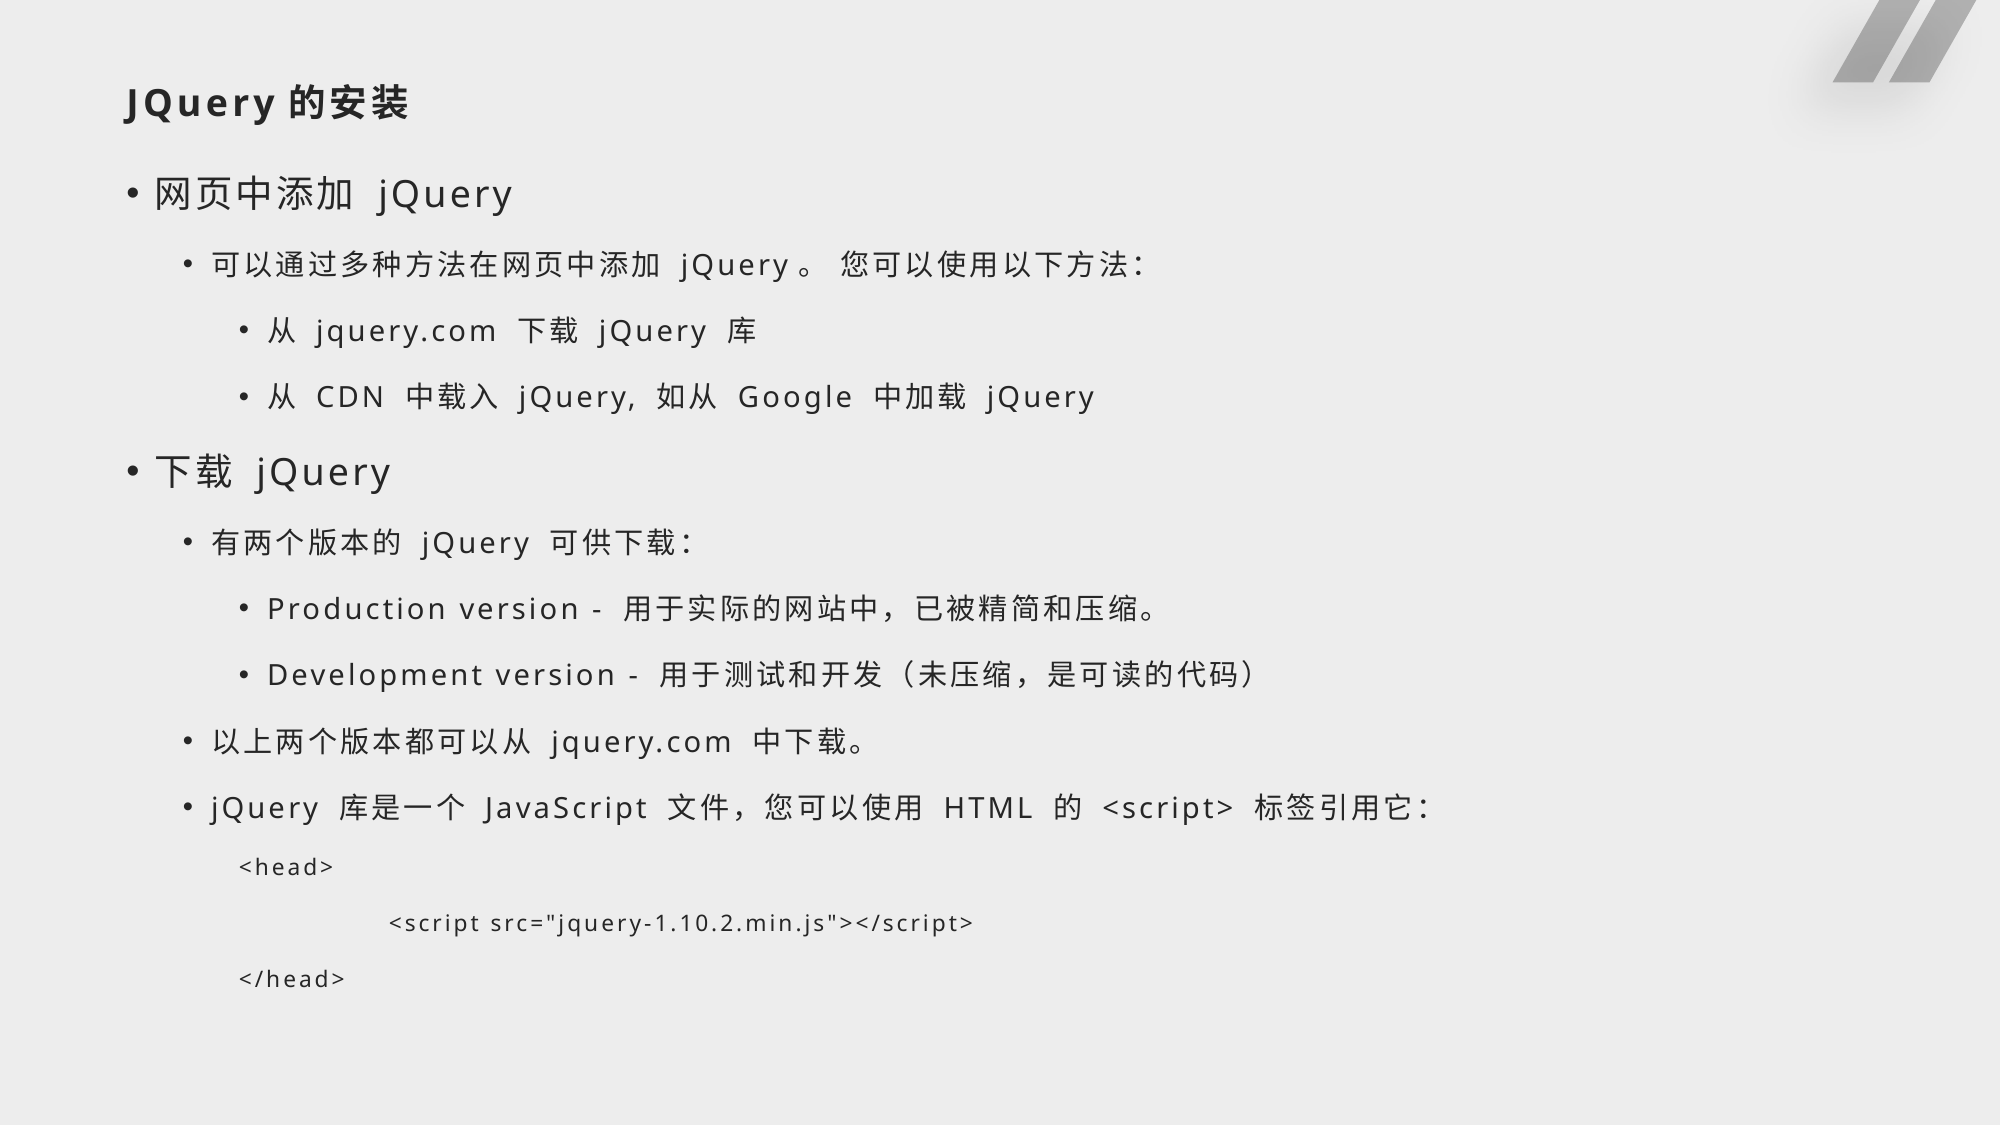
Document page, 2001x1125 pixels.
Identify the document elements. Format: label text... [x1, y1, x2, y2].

list 网页中添加 jQuery 可以通过多种方法在网页中添加 jQuery。 您可以使用以下方法： 从 jquery.com 下载 jQuery 库 从 CDN 中载入 jQuery, 如从 Google 中加载 jQuery 下载 jQuery 有两个版本的 jQuery 可供下载： Production version - 用于实际的网站中，已被精简和压缩。 Development version - 用于测试和开发（未压缩，是可读的代码） 以上两个版本都可以从 jquery.com 中下载。 jQuery 库是一个 JavaScript 文件，您可以使用 HTML 的 <script> 标签引用它： <head> <script src="jquery-1.10.2.min.js"></script> </head> [109, 156, 1891, 1041]
title JQuery的安装 [109, 72, 1891, 146]
